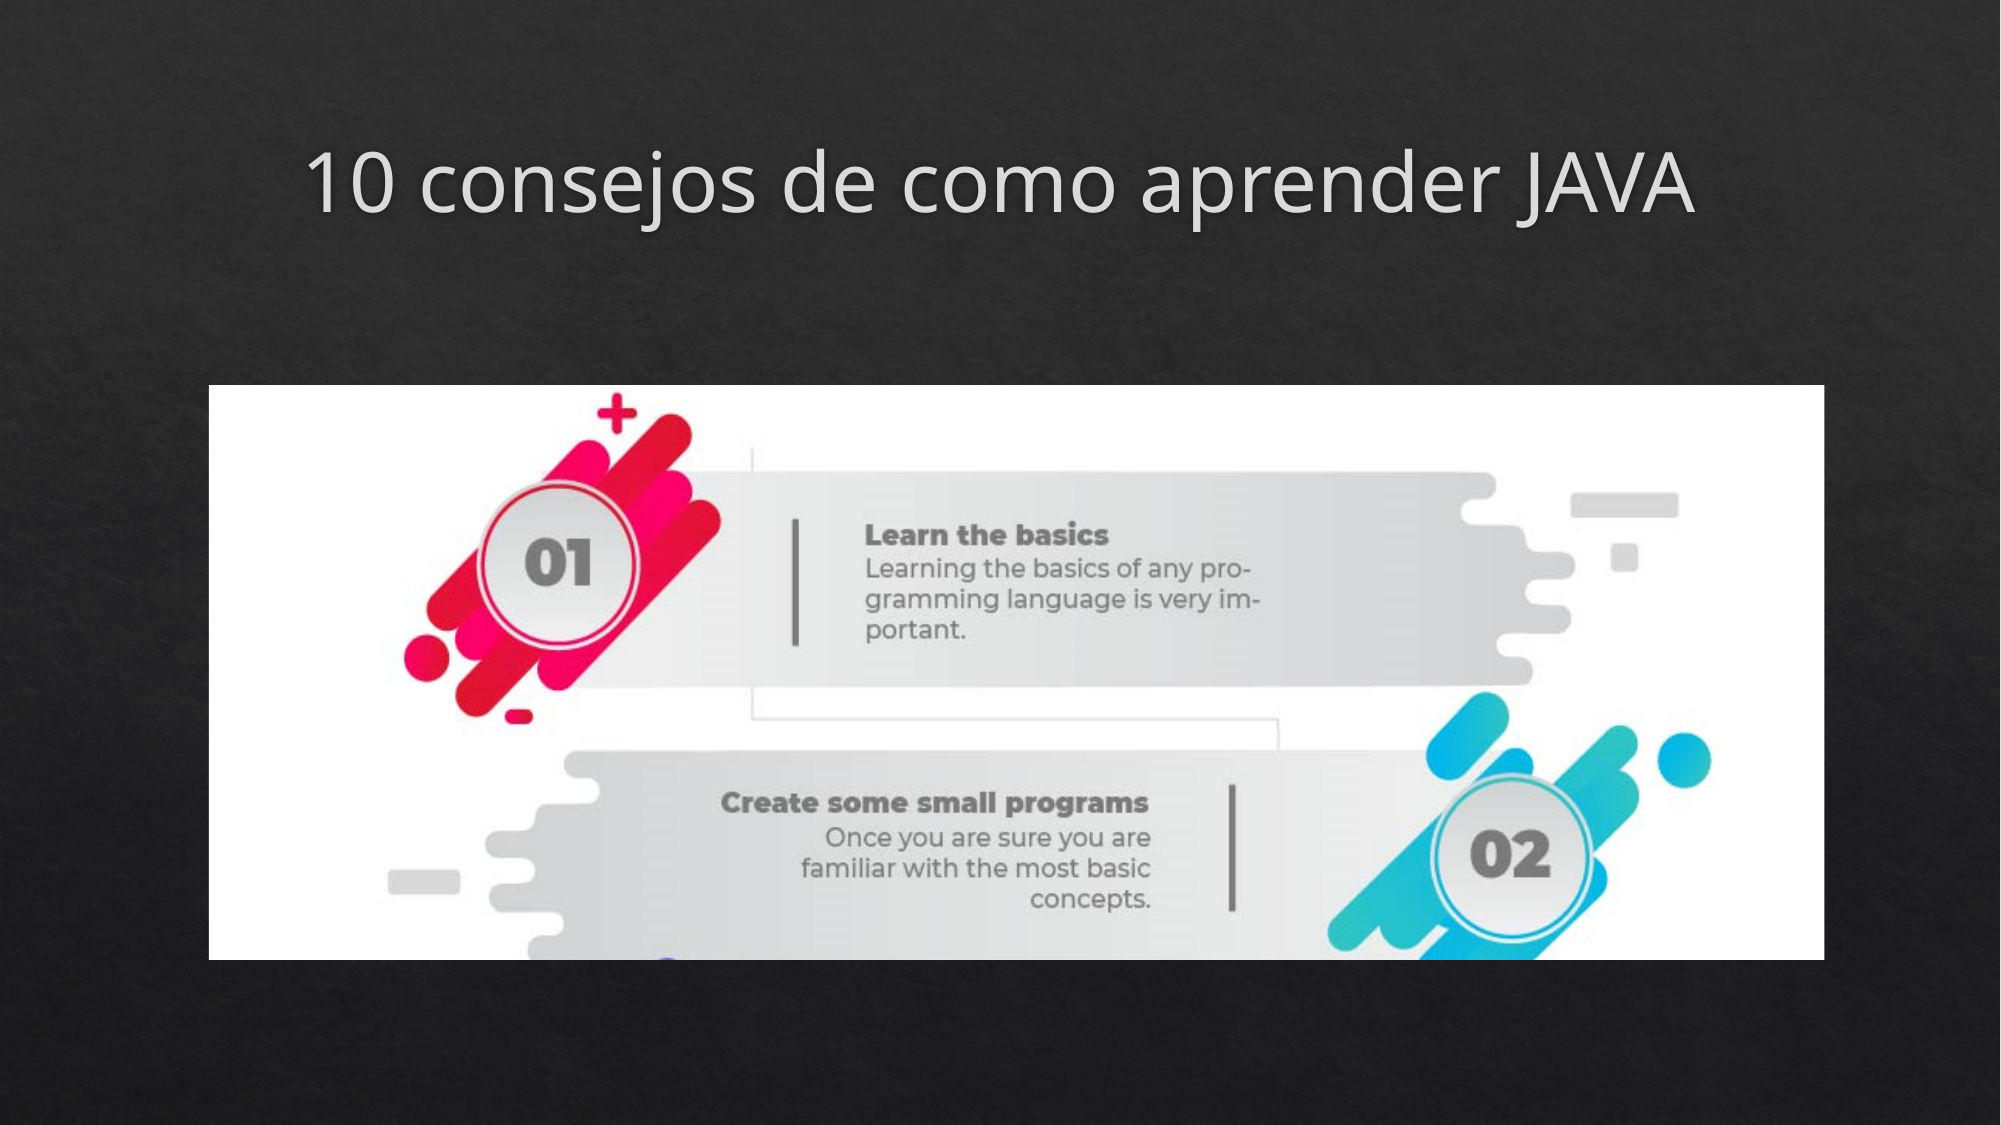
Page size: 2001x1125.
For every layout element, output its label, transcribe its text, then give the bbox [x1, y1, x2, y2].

title 10 consejos de como aprender JAVA [149, 99, 1849, 260]
picture [208, 384, 1825, 960]
